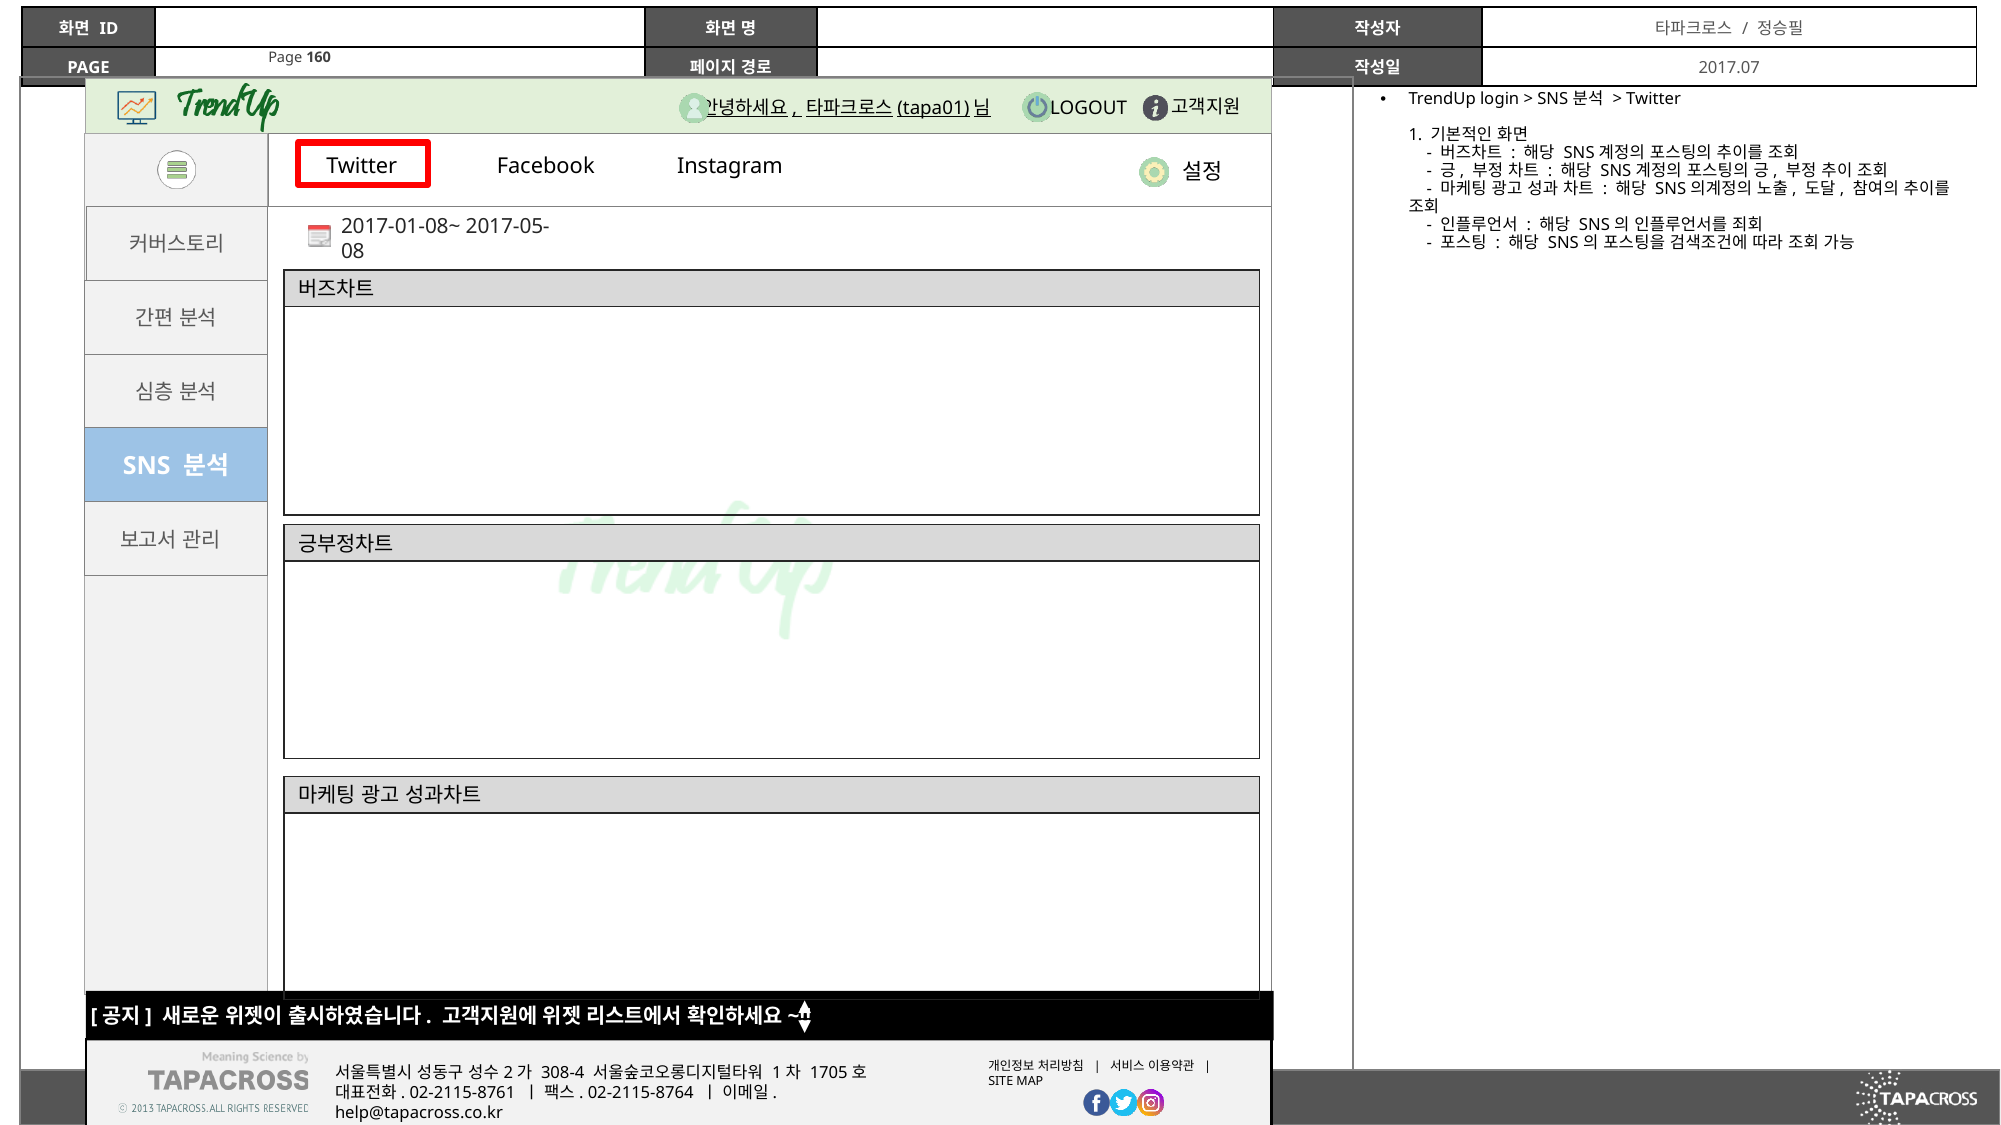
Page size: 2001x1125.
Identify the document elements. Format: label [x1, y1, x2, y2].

picture [118, 1052, 309, 1115]
picture [157, 150, 196, 189]
text_box [283, 775, 1260, 1001]
picture [1022, 92, 1052, 122]
text_box [283, 269, 1260, 516]
text_box [283, 524, 1260, 759]
picture [1083, 1089, 1164, 1116]
text_box [482, 144, 610, 186]
text_box [308, 219, 587, 255]
picture [1855, 1064, 1977, 1125]
text_box [298, 142, 428, 186]
text_box [662, 143, 798, 185]
picture [1139, 92, 1170, 123]
picture [111, 83, 164, 129]
picture [679, 93, 709, 123]
picture [174, 80, 281, 134]
picture [1139, 157, 1169, 187]
list [1365, 82, 1977, 1053]
